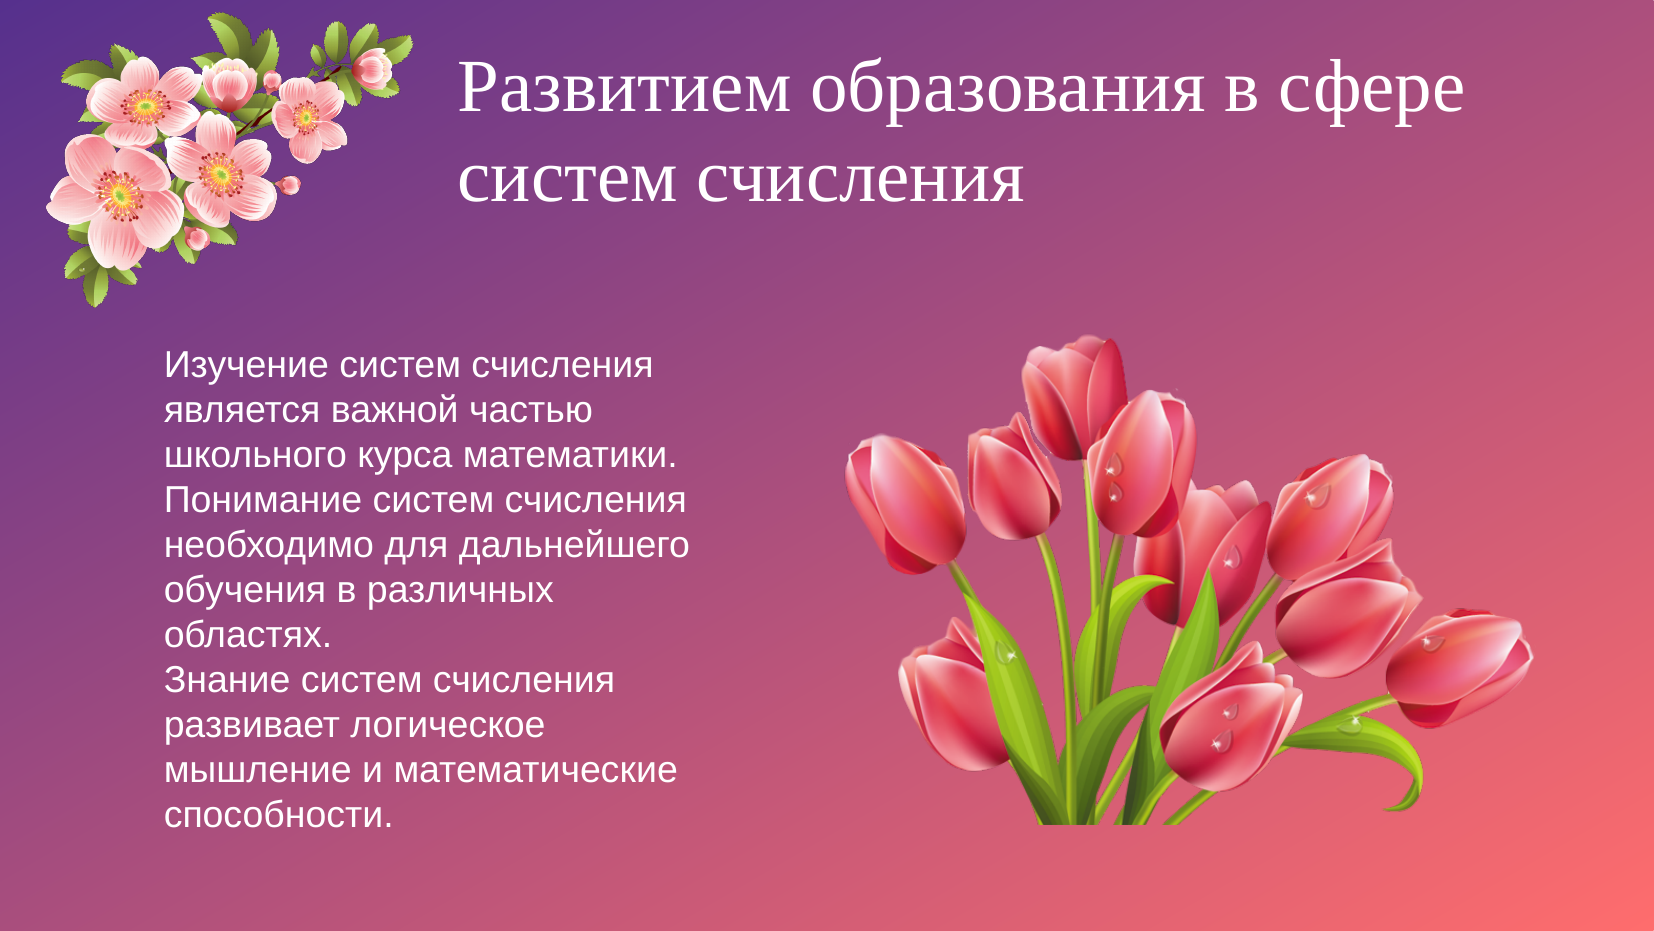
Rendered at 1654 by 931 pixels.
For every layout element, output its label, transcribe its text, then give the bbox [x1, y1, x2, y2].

picture [46, 12, 414, 308]
text_box Развитием образования в сфере систем счисления [442, 29, 1565, 211]
text_box Изучение систем счисления является важной частью школьного курса математики. Понимание систем счисления необходимо для дальнейшего обучения в различных областях. Знание систем счисления развивает логическое мышление и математические способности. [149, 332, 740, 809]
picture [833, 324, 1536, 825]
